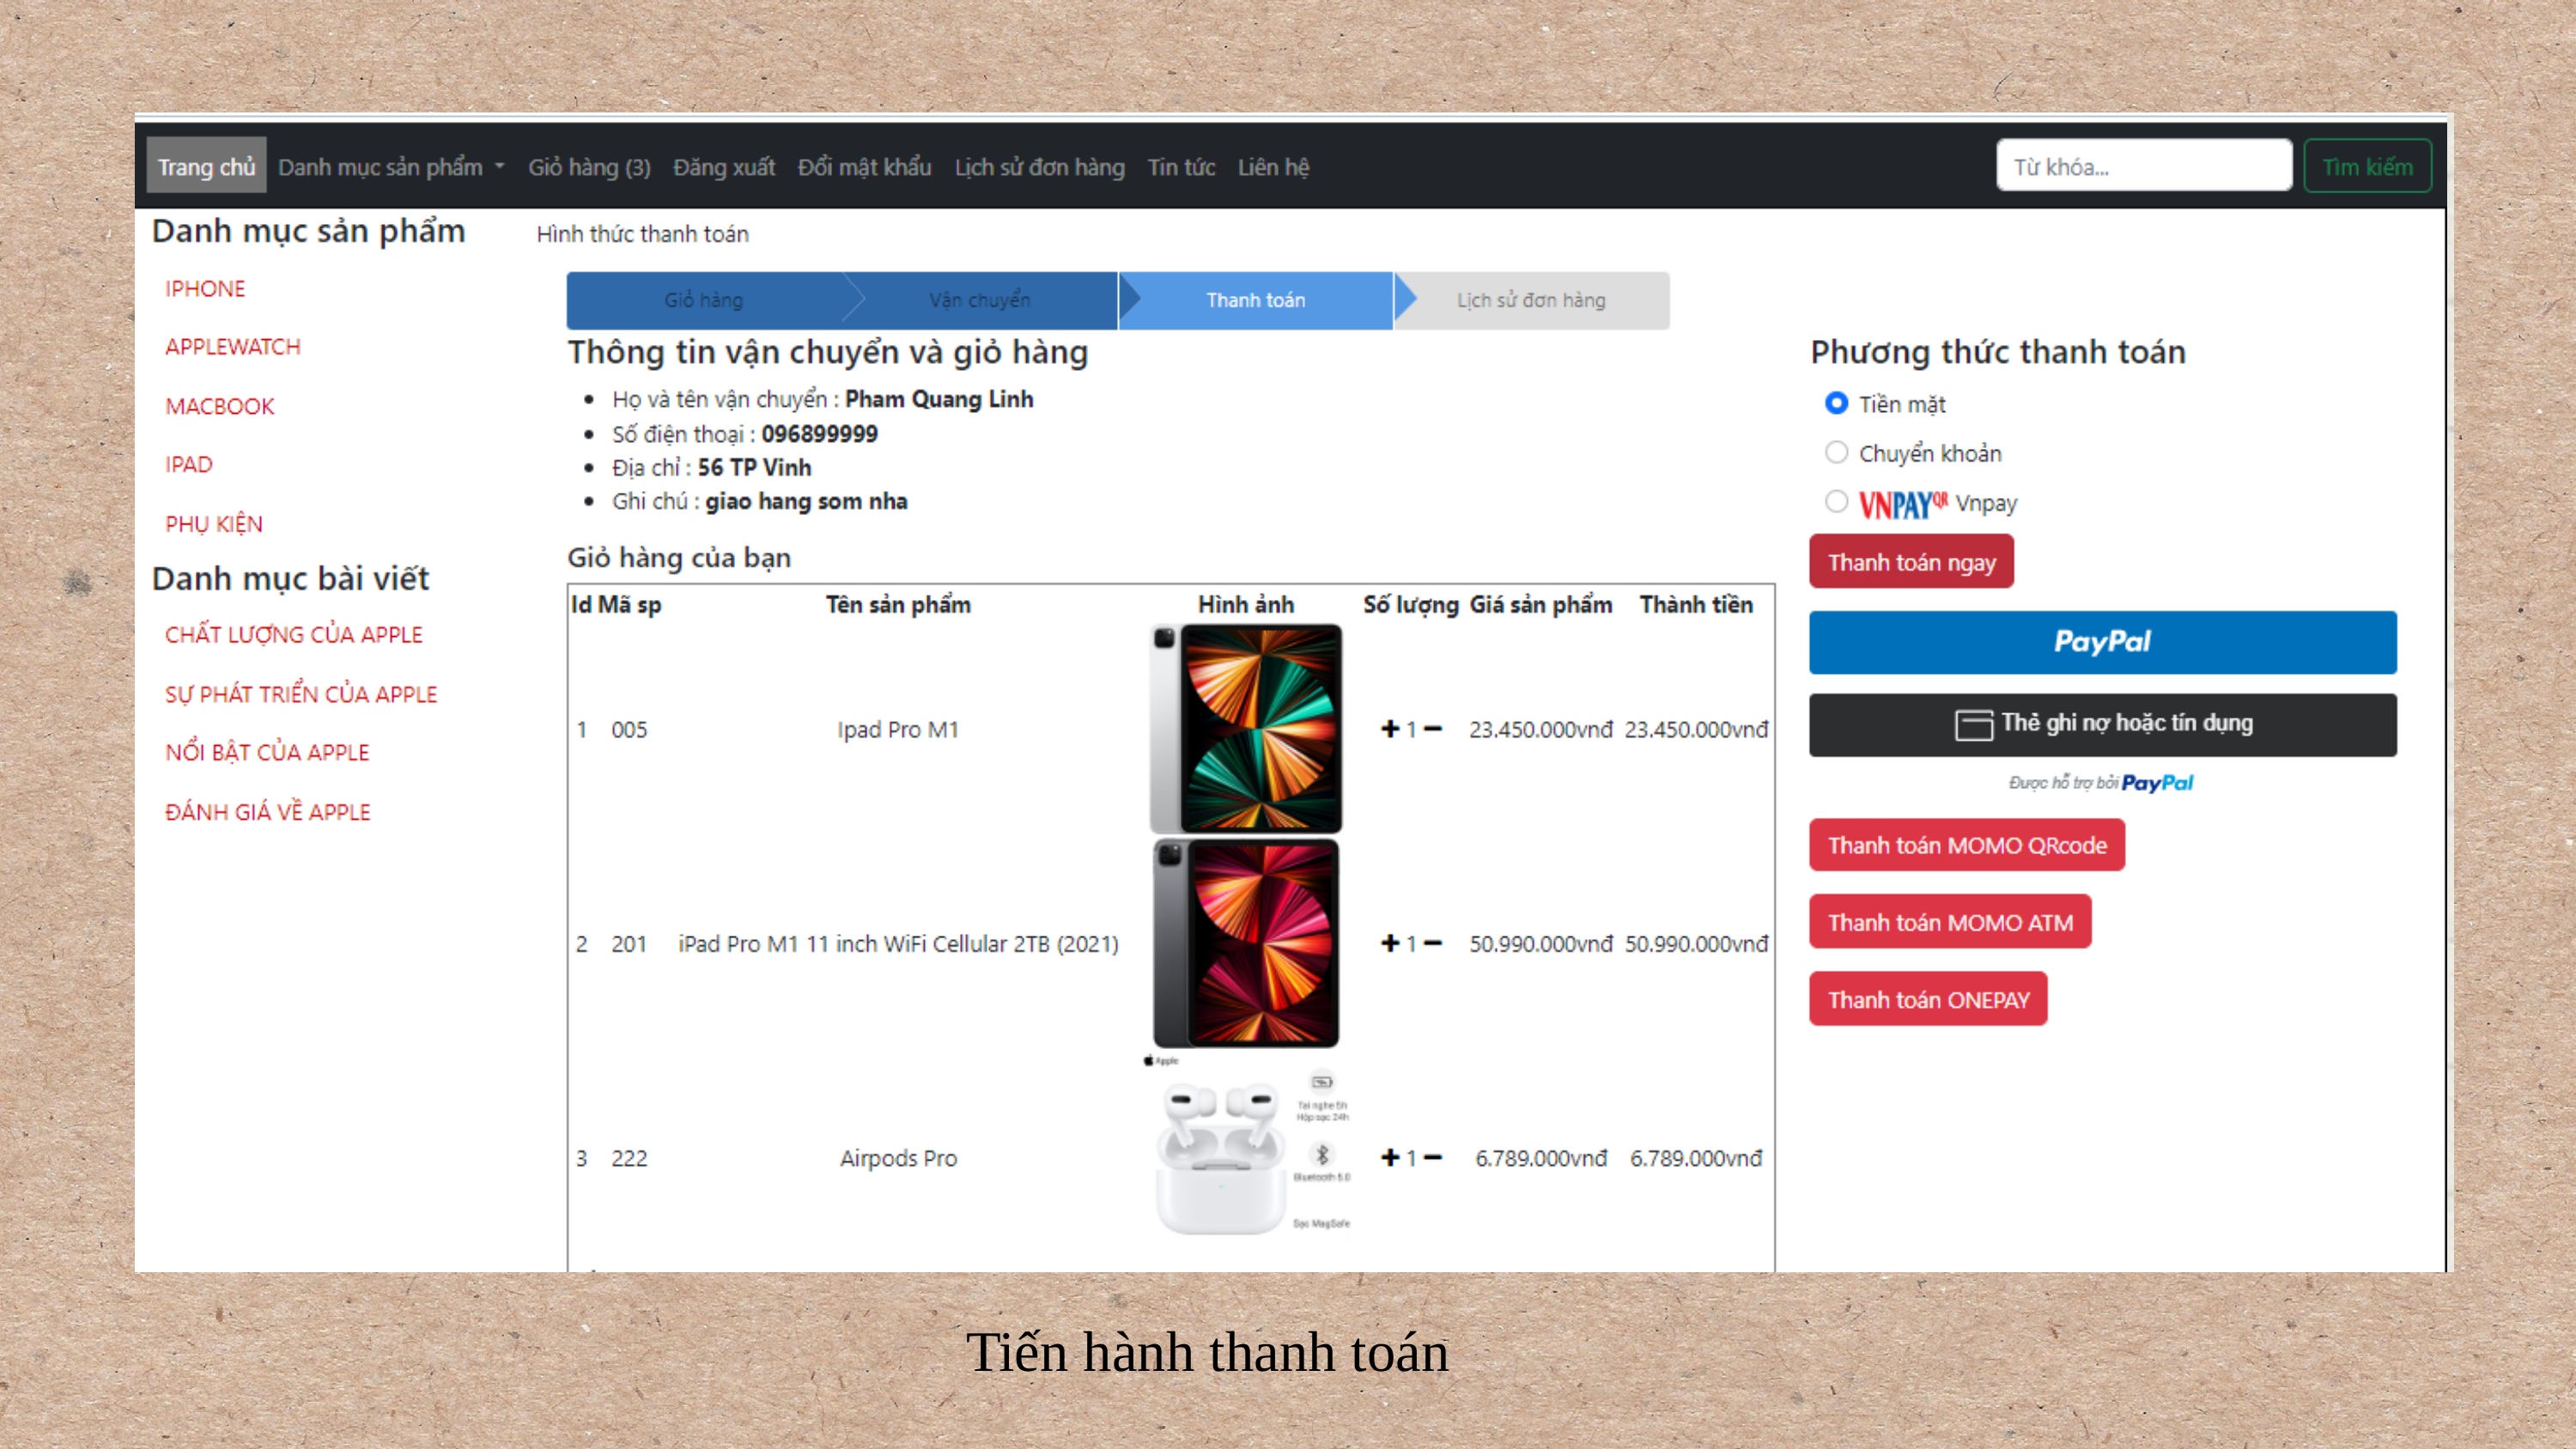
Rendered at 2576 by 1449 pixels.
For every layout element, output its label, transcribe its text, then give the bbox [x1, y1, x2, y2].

picture [0, 0, 2576, 1449]
list Tiến hành thanh toán [966, 1314, 2087, 1384]
